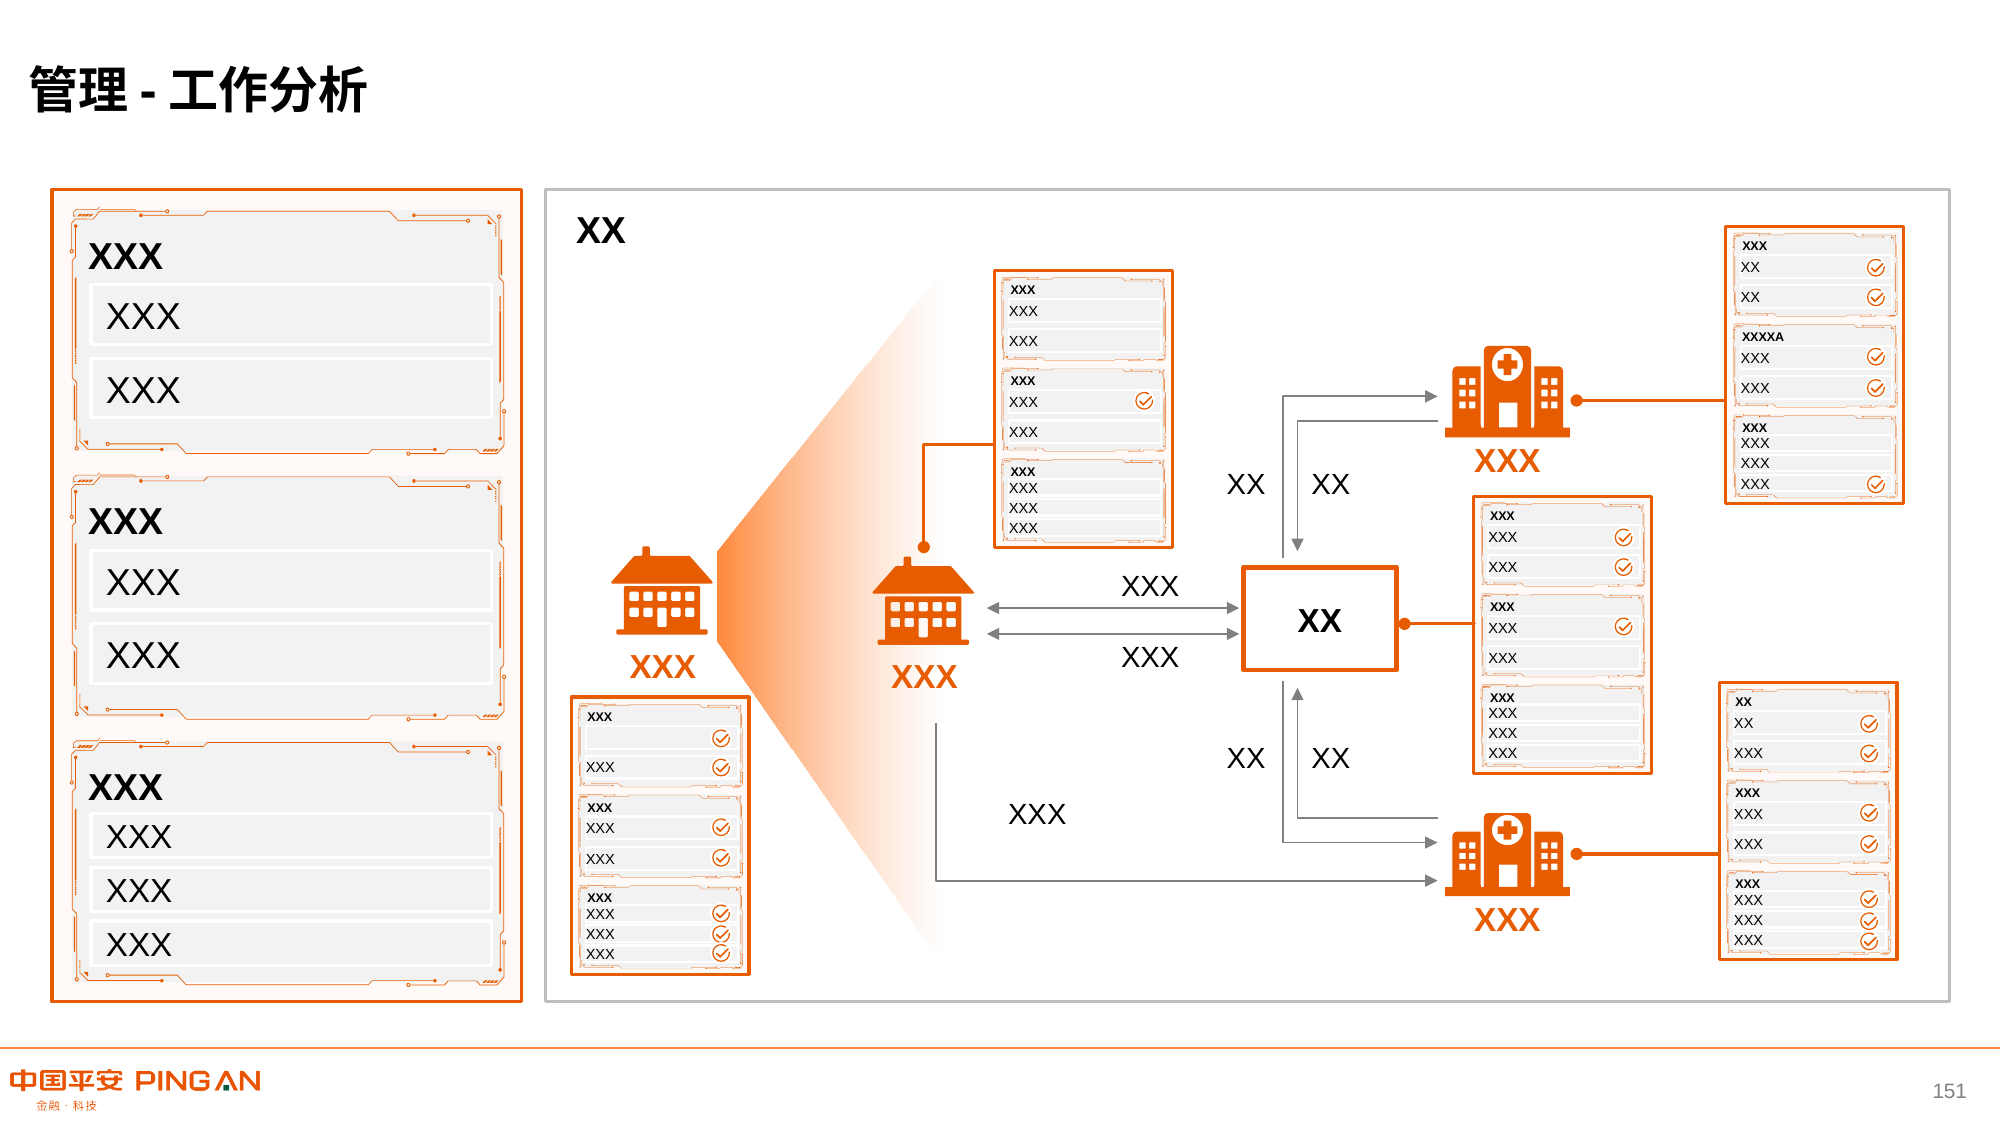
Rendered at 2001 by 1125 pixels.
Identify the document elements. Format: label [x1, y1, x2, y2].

text_box [28, 29, 1822, 148]
picture [10, 1069, 260, 1111]
text_box [51, 189, 522, 1003]
text_box [544, 189, 1951, 1003]
